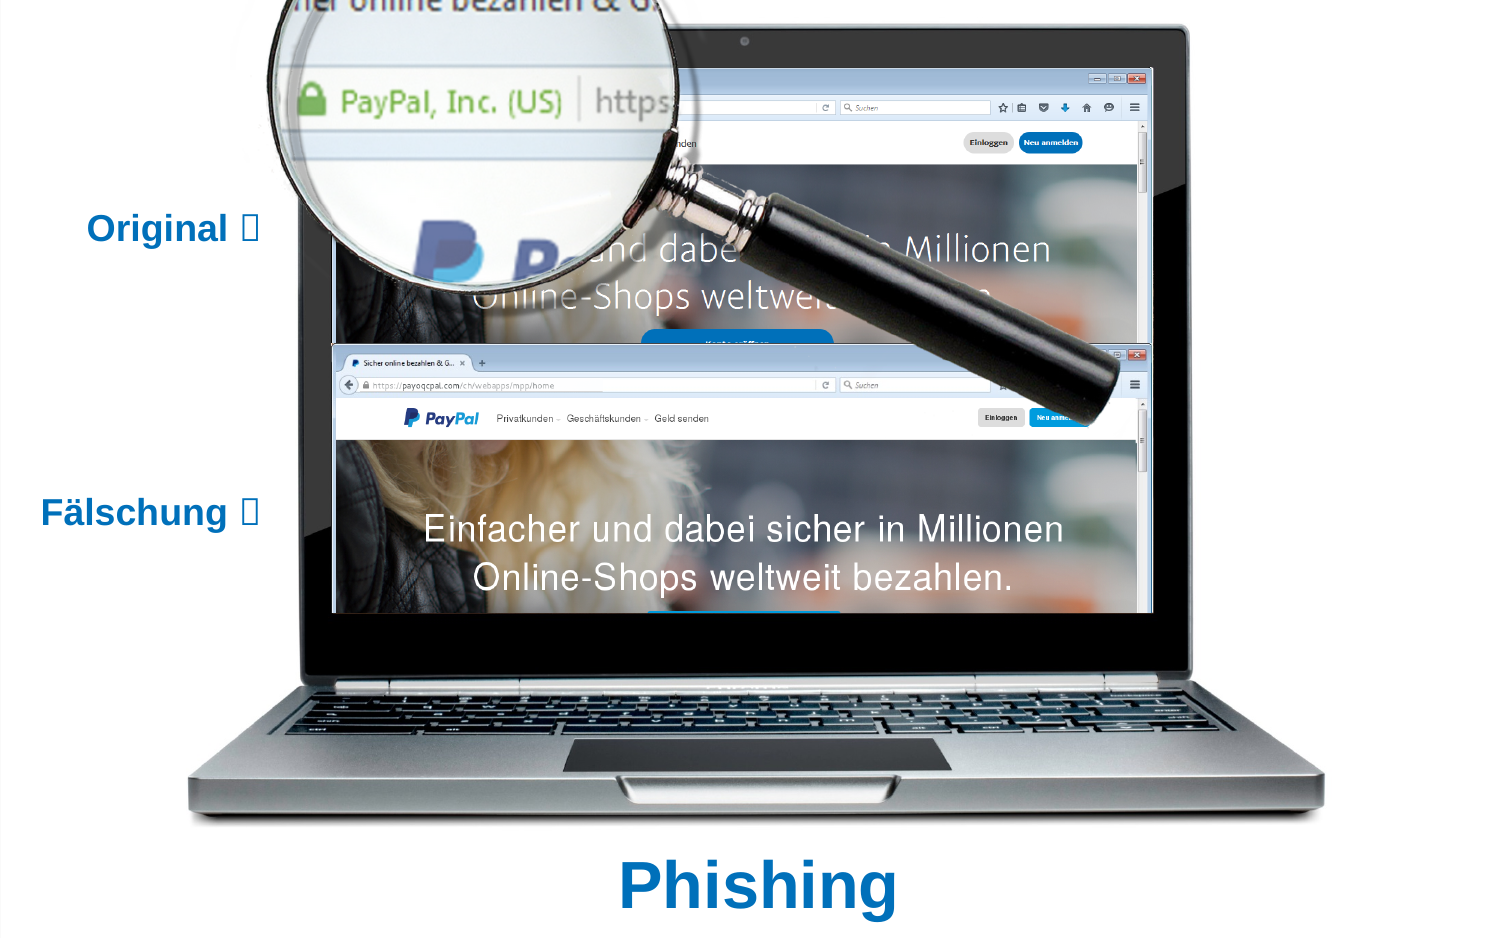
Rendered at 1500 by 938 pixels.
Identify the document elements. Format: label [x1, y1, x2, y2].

text_box [330, 343, 1152, 613]
picture [0, 0, 1500, 938]
